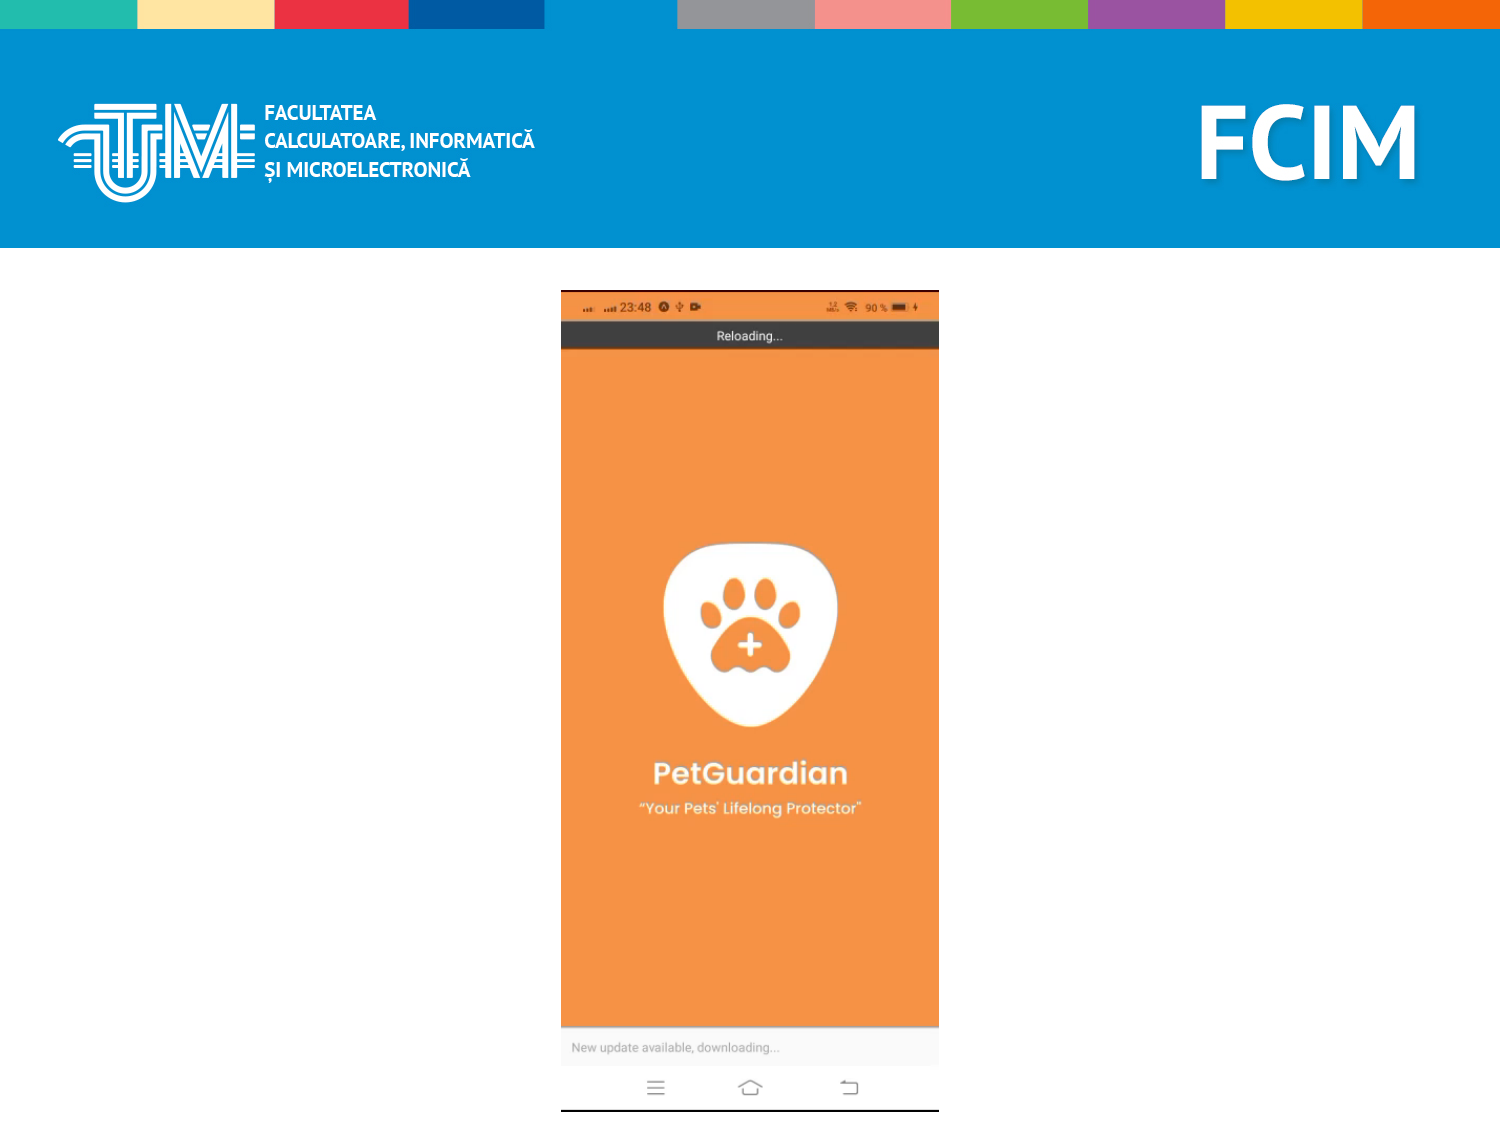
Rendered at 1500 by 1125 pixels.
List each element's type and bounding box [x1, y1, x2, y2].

picture [484, 134, 494, 147]
picture [334, 163, 345, 176]
picture [379, 134, 388, 147]
picture [678, 0, 1500, 28]
picture [1253, 105, 1304, 180]
picture [323, 163, 331, 176]
picture [266, 134, 286, 147]
picture [380, 163, 412, 176]
picture [392, 134, 399, 147]
list [561, 289, 939, 1113]
picture [175, 118, 199, 177]
picture [67, 134, 162, 202]
picture [1202, 106, 1245, 178]
picture [365, 106, 375, 119]
picture [320, 106, 331, 119]
picture [476, 134, 481, 147]
picture [323, 134, 341, 147]
picture [310, 163, 319, 176]
picture [494, 134, 509, 147]
picture [331, 106, 341, 119]
picture [429, 163, 439, 176]
picture [0, 0, 544, 28]
picture [448, 163, 469, 176]
picture [310, 134, 319, 147]
picture [359, 163, 378, 176]
picture [417, 134, 427, 147]
picture [455, 134, 464, 147]
picture [353, 134, 364, 147]
picture [0, 249, 1500, 1125]
picture [415, 163, 426, 176]
picture [95, 104, 156, 109]
picture [241, 125, 254, 130]
picture [266, 163, 274, 176]
picture [441, 134, 452, 147]
picture [431, 134, 438, 147]
picture [288, 163, 297, 176]
picture [341, 134, 351, 147]
picture [298, 134, 307, 147]
picture [468, 134, 476, 147]
picture [513, 134, 533, 147]
picture [193, 125, 209, 130]
picture [313, 106, 322, 119]
picture [366, 134, 376, 147]
picture [232, 104, 254, 177]
picture [276, 106, 286, 119]
picture [241, 134, 254, 139]
picture [297, 163, 301, 176]
picture [175, 104, 227, 170]
picture [1344, 106, 1414, 178]
picture [342, 106, 362, 119]
picture [95, 113, 123, 177]
picture [266, 106, 274, 119]
picture [59, 125, 162, 193]
picture [160, 104, 171, 177]
picture [289, 134, 298, 147]
picture [197, 134, 206, 139]
picture [1315, 106, 1329, 178]
picture [288, 106, 297, 119]
picture [348, 163, 356, 176]
picture [300, 106, 310, 119]
picture [127, 113, 156, 177]
picture [204, 116, 228, 177]
